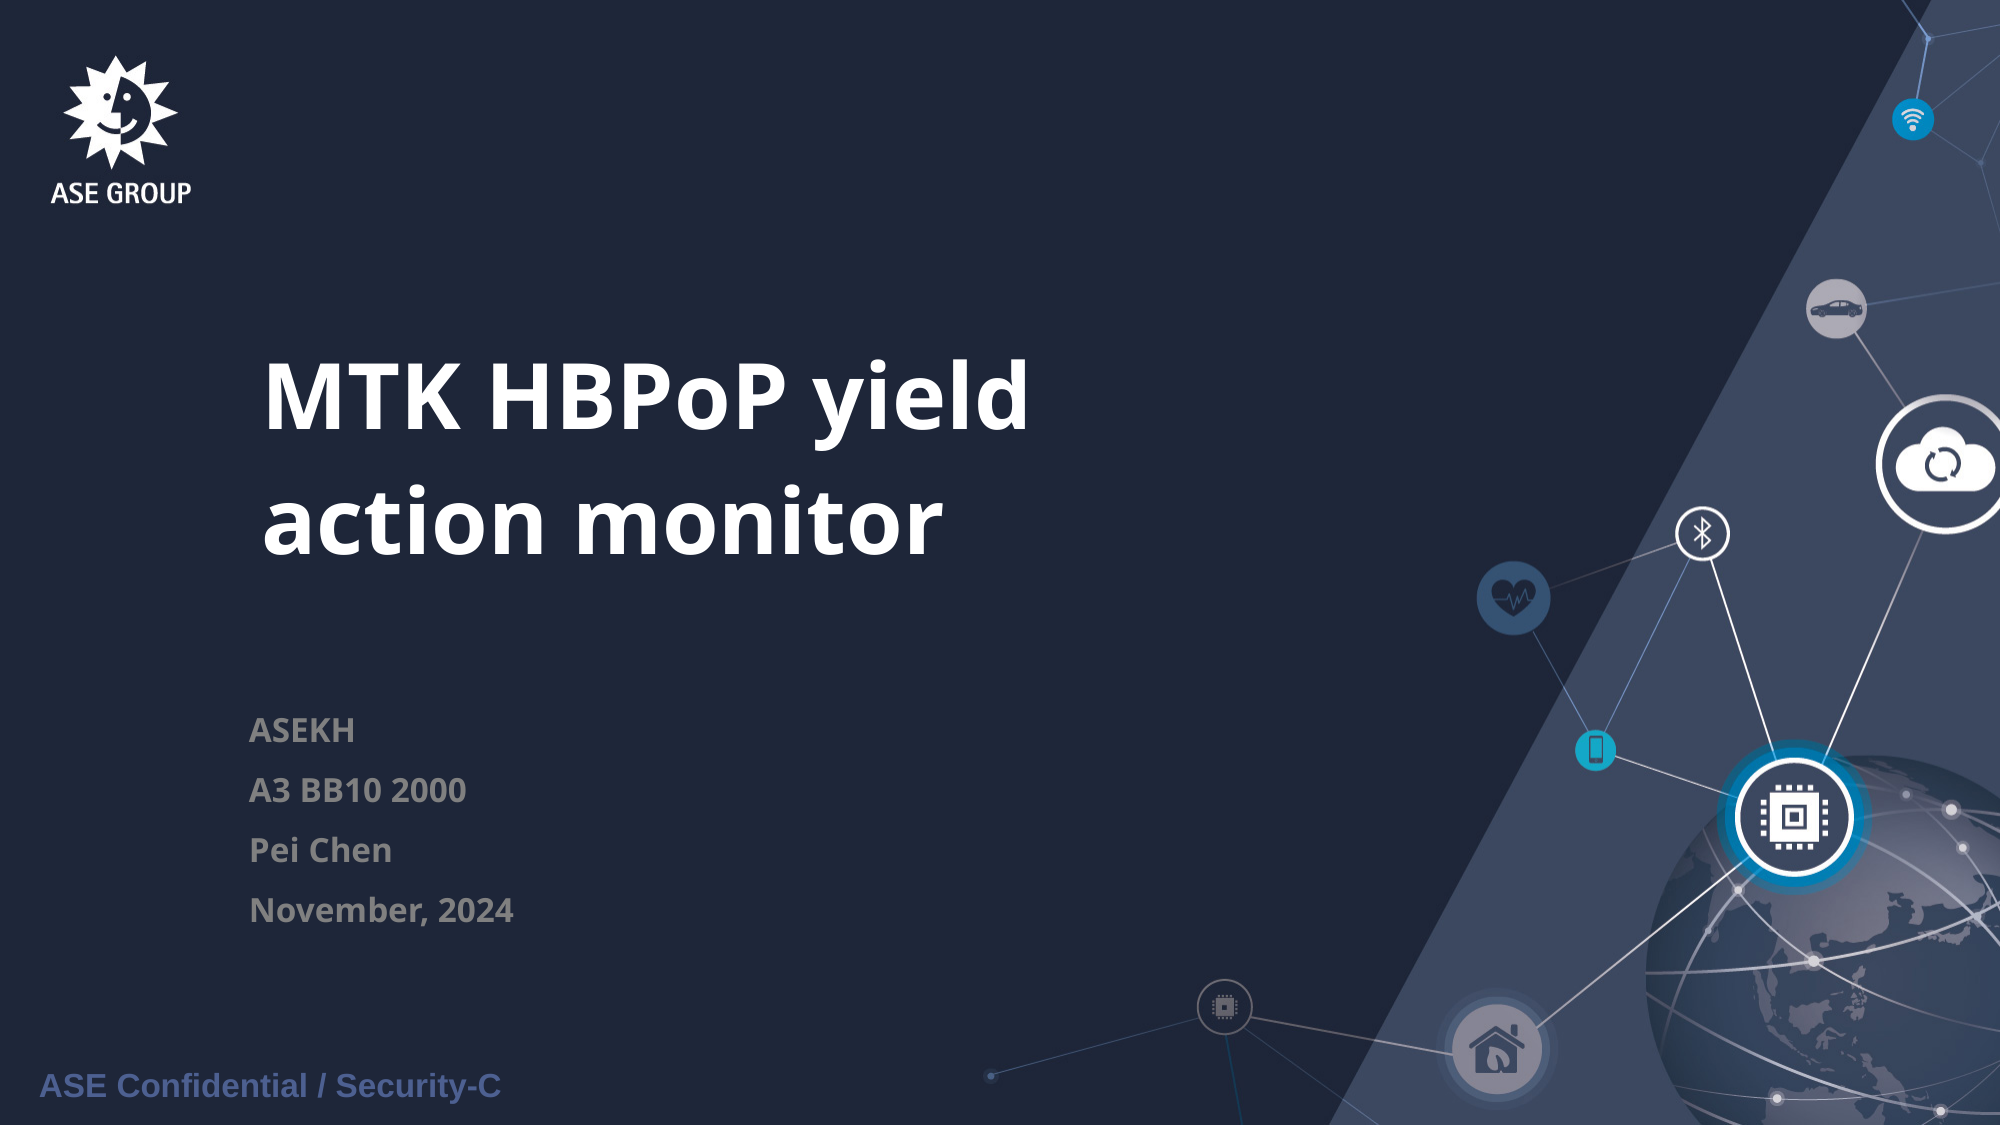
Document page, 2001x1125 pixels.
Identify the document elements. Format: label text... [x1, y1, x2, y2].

picture [0, 0, 465, 1125]
picture [952, 0, 2000, 1125]
text_box ASEKH A3 BB10 2000 Pei Chen November, 2024 [234, 681, 530, 937]
text_box MTK HBPoP yield action monitor [246, 314, 1072, 580]
